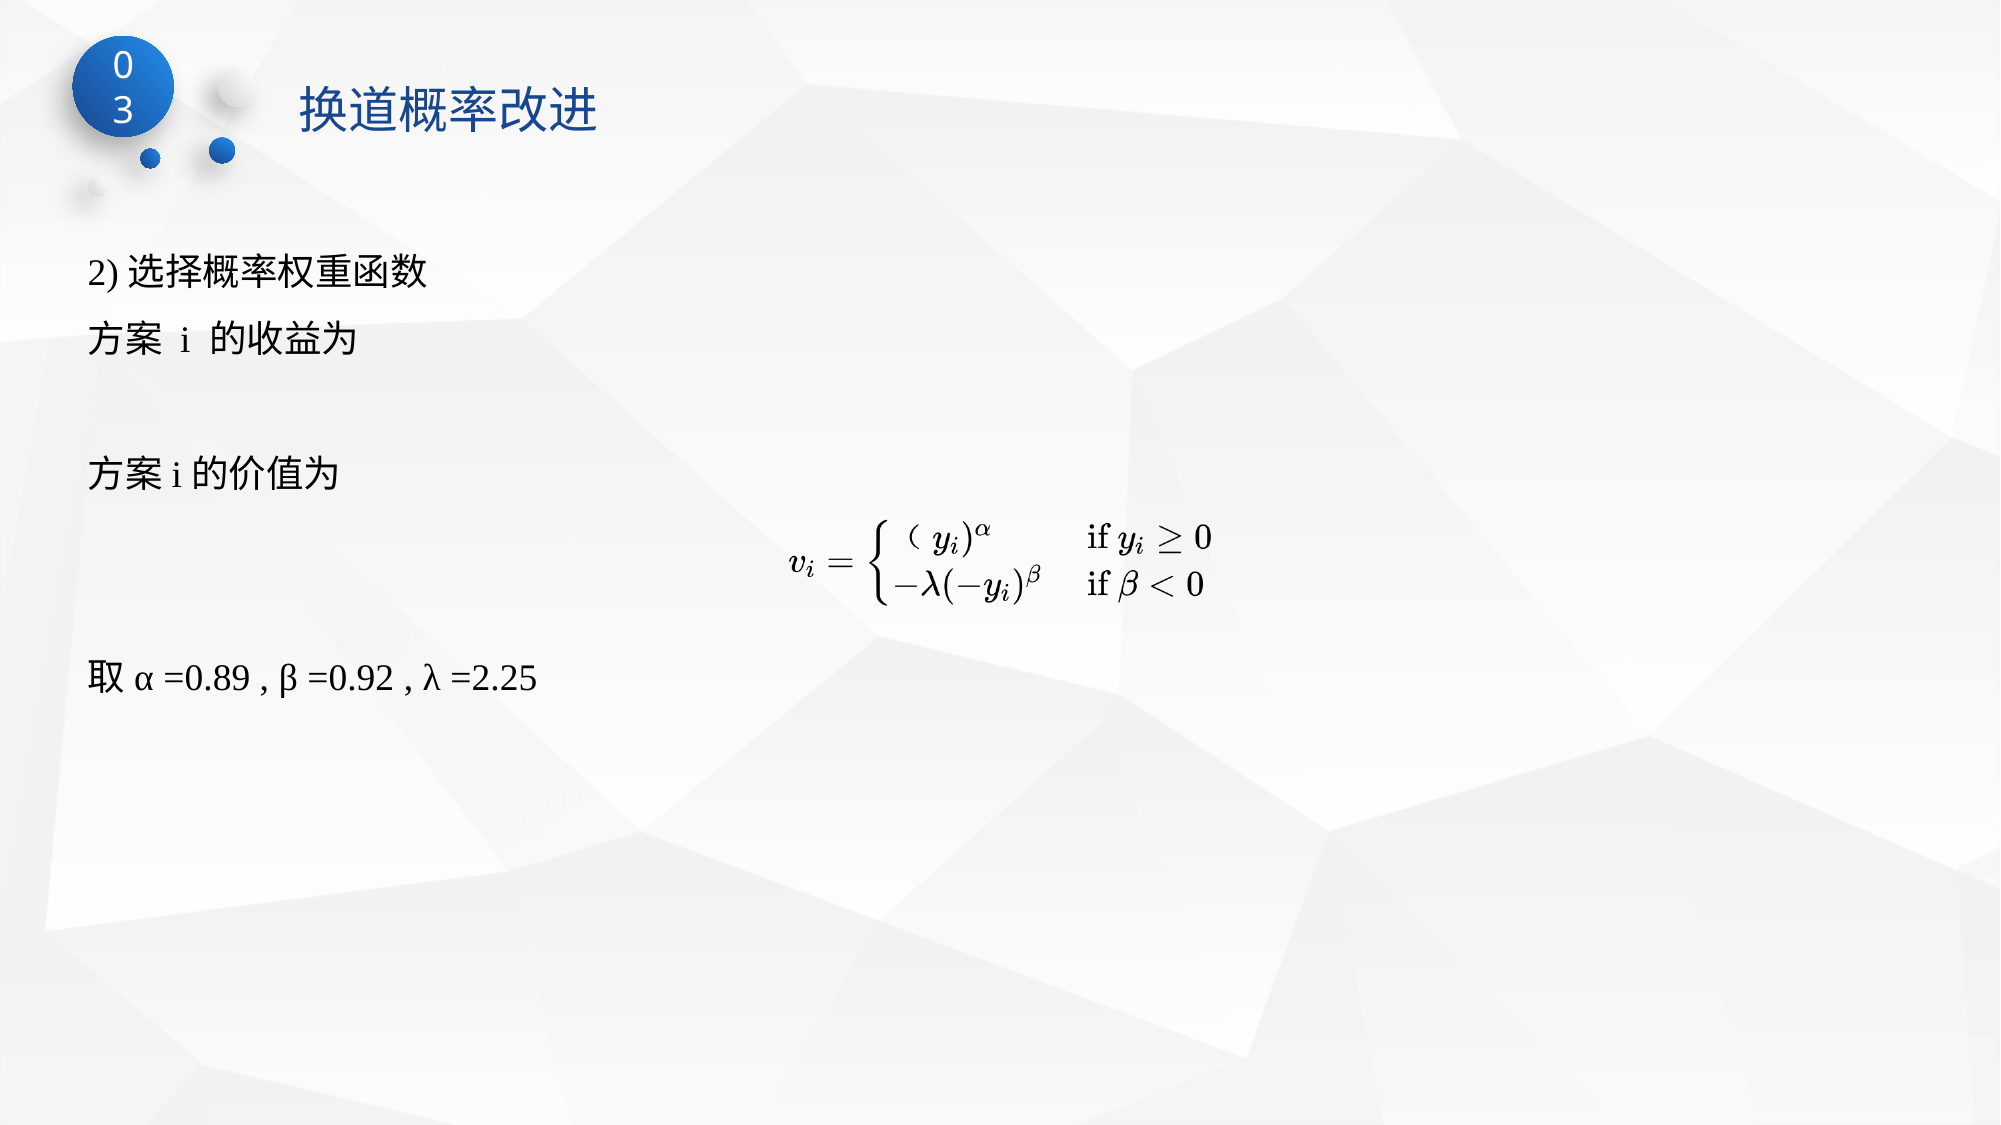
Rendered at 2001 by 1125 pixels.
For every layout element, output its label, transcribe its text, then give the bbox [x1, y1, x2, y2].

text_box 换道概率改进 [283, 71, 747, 147]
picture [0, 0, 2000, 1125]
text_box 03 [71, 34, 175, 138]
